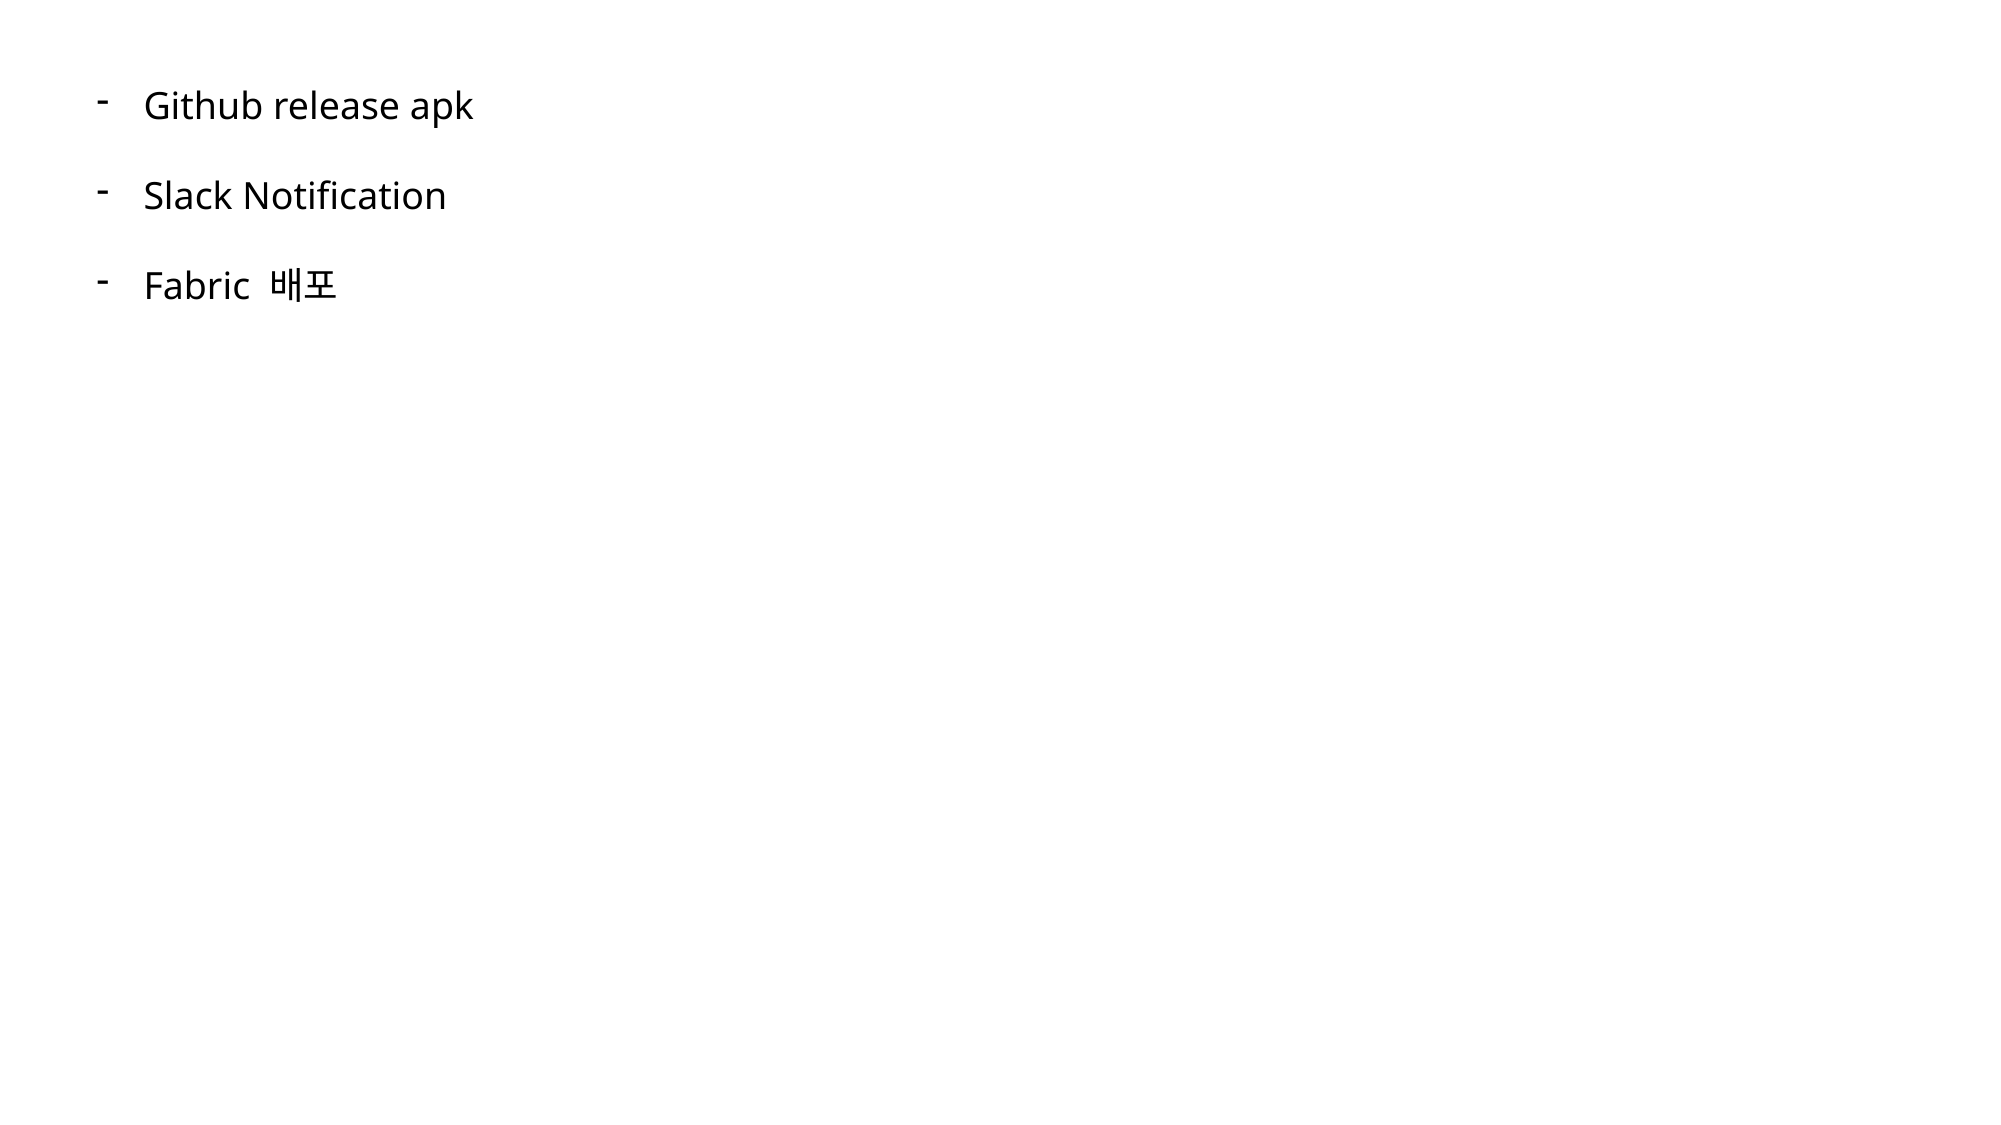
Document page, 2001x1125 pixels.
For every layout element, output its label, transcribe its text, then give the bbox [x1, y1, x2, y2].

text_box Github release apk Slack Notification Fabric 배포 [81, 74, 1969, 360]
